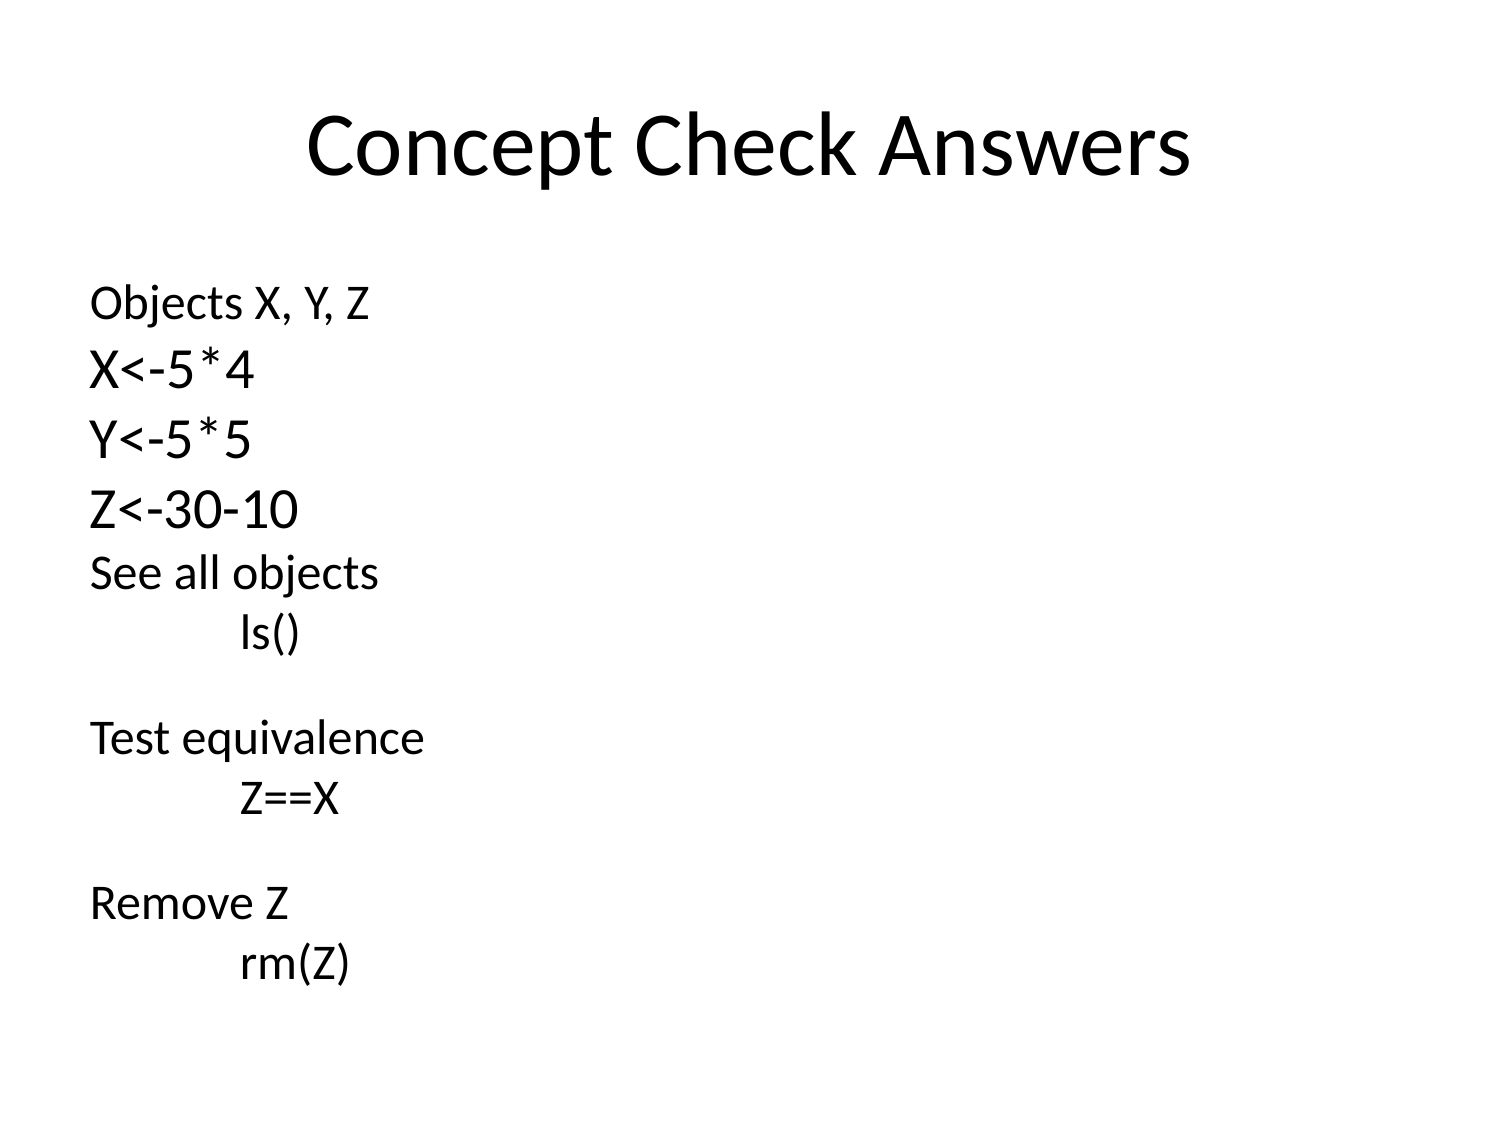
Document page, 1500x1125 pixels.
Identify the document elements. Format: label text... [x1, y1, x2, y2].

text_box Concept Check Answers [74, 45, 1425, 233]
text_box Objects X, Y, Z X<-5*4 Y<-5*5 Z<-30-10 See all objects ls() Test equivalence Z==X Remove Z rm(Z) [74, 262, 1425, 1005]
